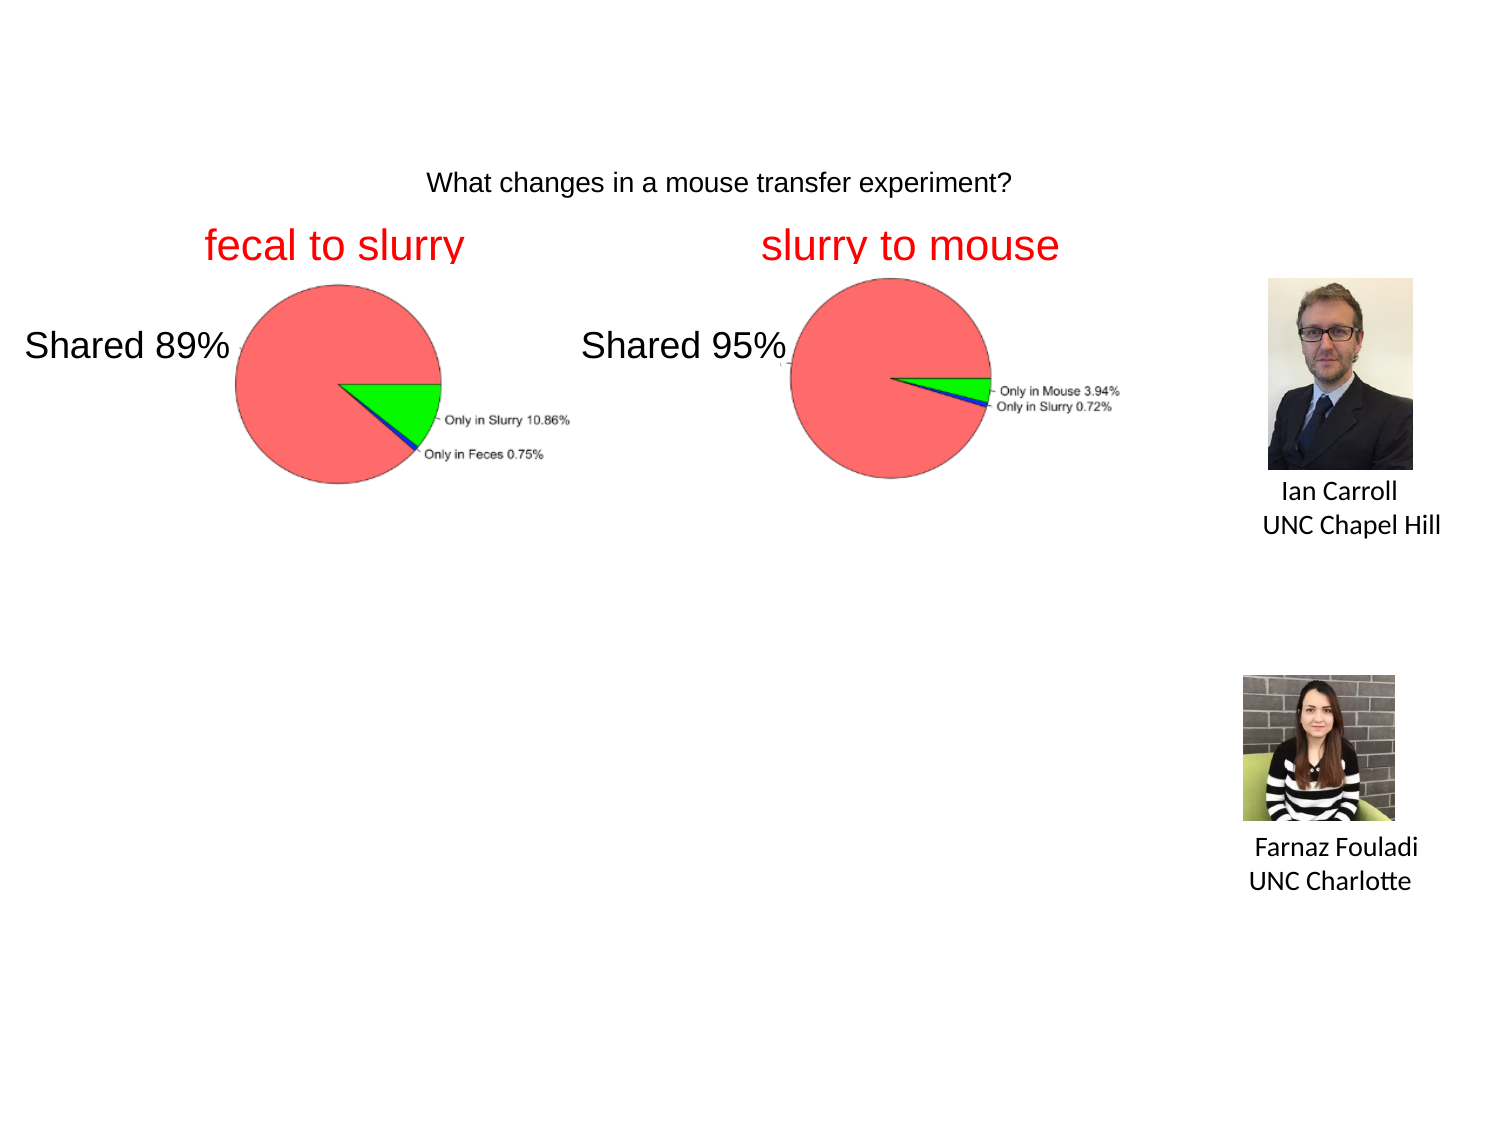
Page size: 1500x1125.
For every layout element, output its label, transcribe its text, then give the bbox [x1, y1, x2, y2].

text_box Farnaz Fouladi UNC Charlotte [1234, 820, 1434, 904]
text_box Ian Carroll UNC Chapel Hill [1247, 465, 1457, 548]
text_box slurry to mouse [746, 209, 1076, 263]
text_box Shared 95% [584, 313, 662, 374]
picture [1243, 675, 1395, 822]
text_box Shared 89% [9, 314, 106, 374]
picture [111, 264, 580, 499]
picture [1268, 278, 1413, 471]
picture [667, 264, 1128, 499]
text_box What changes in a mouse transfer experiment? [411, 156, 1028, 206]
text_box fecal to slurry [189, 209, 481, 263]
